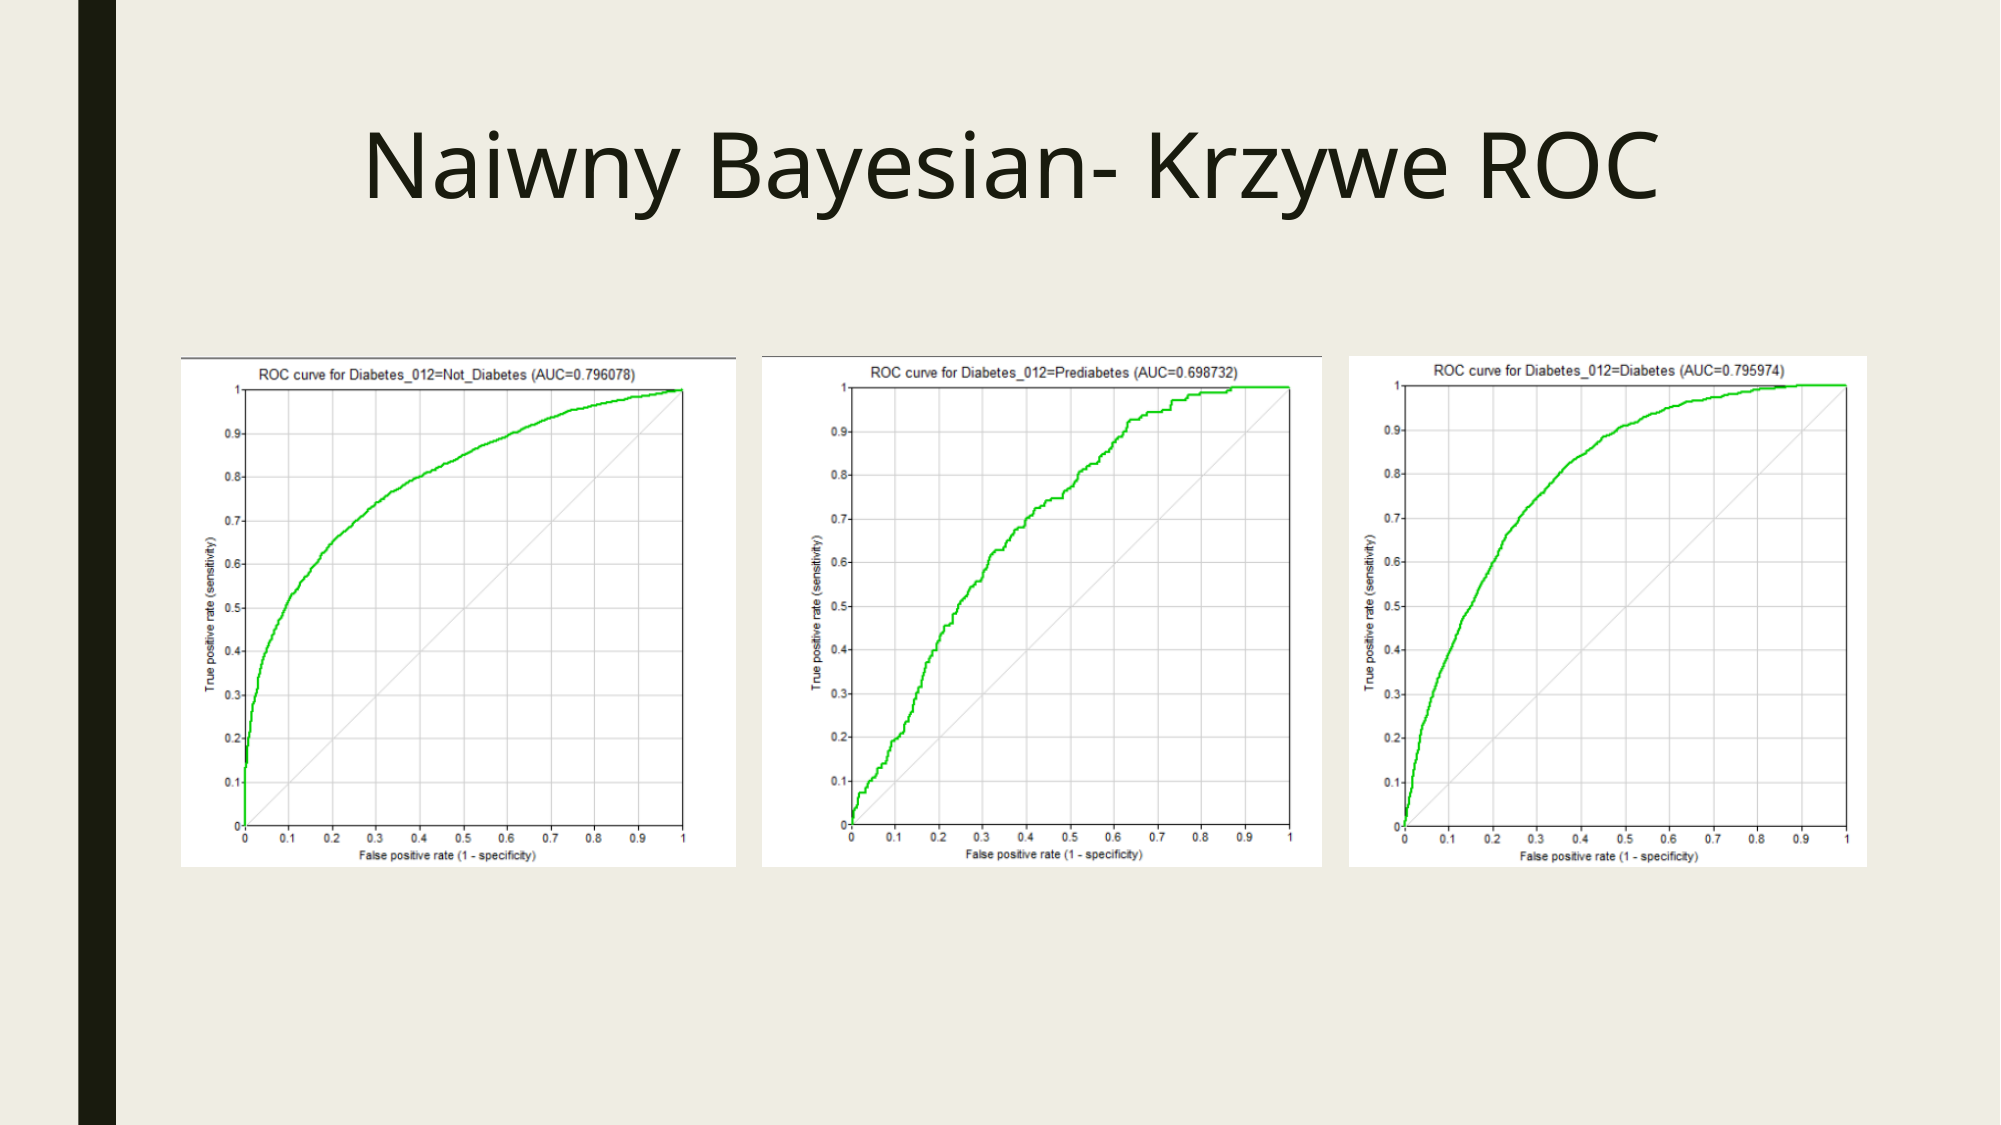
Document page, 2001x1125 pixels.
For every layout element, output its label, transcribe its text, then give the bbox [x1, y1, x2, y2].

picture [1349, 356, 1867, 867]
title Naiwny Bayesian- Krzywe ROC [225, 112, 1800, 357]
picture [762, 356, 1322, 867]
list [181, 356, 736, 867]
